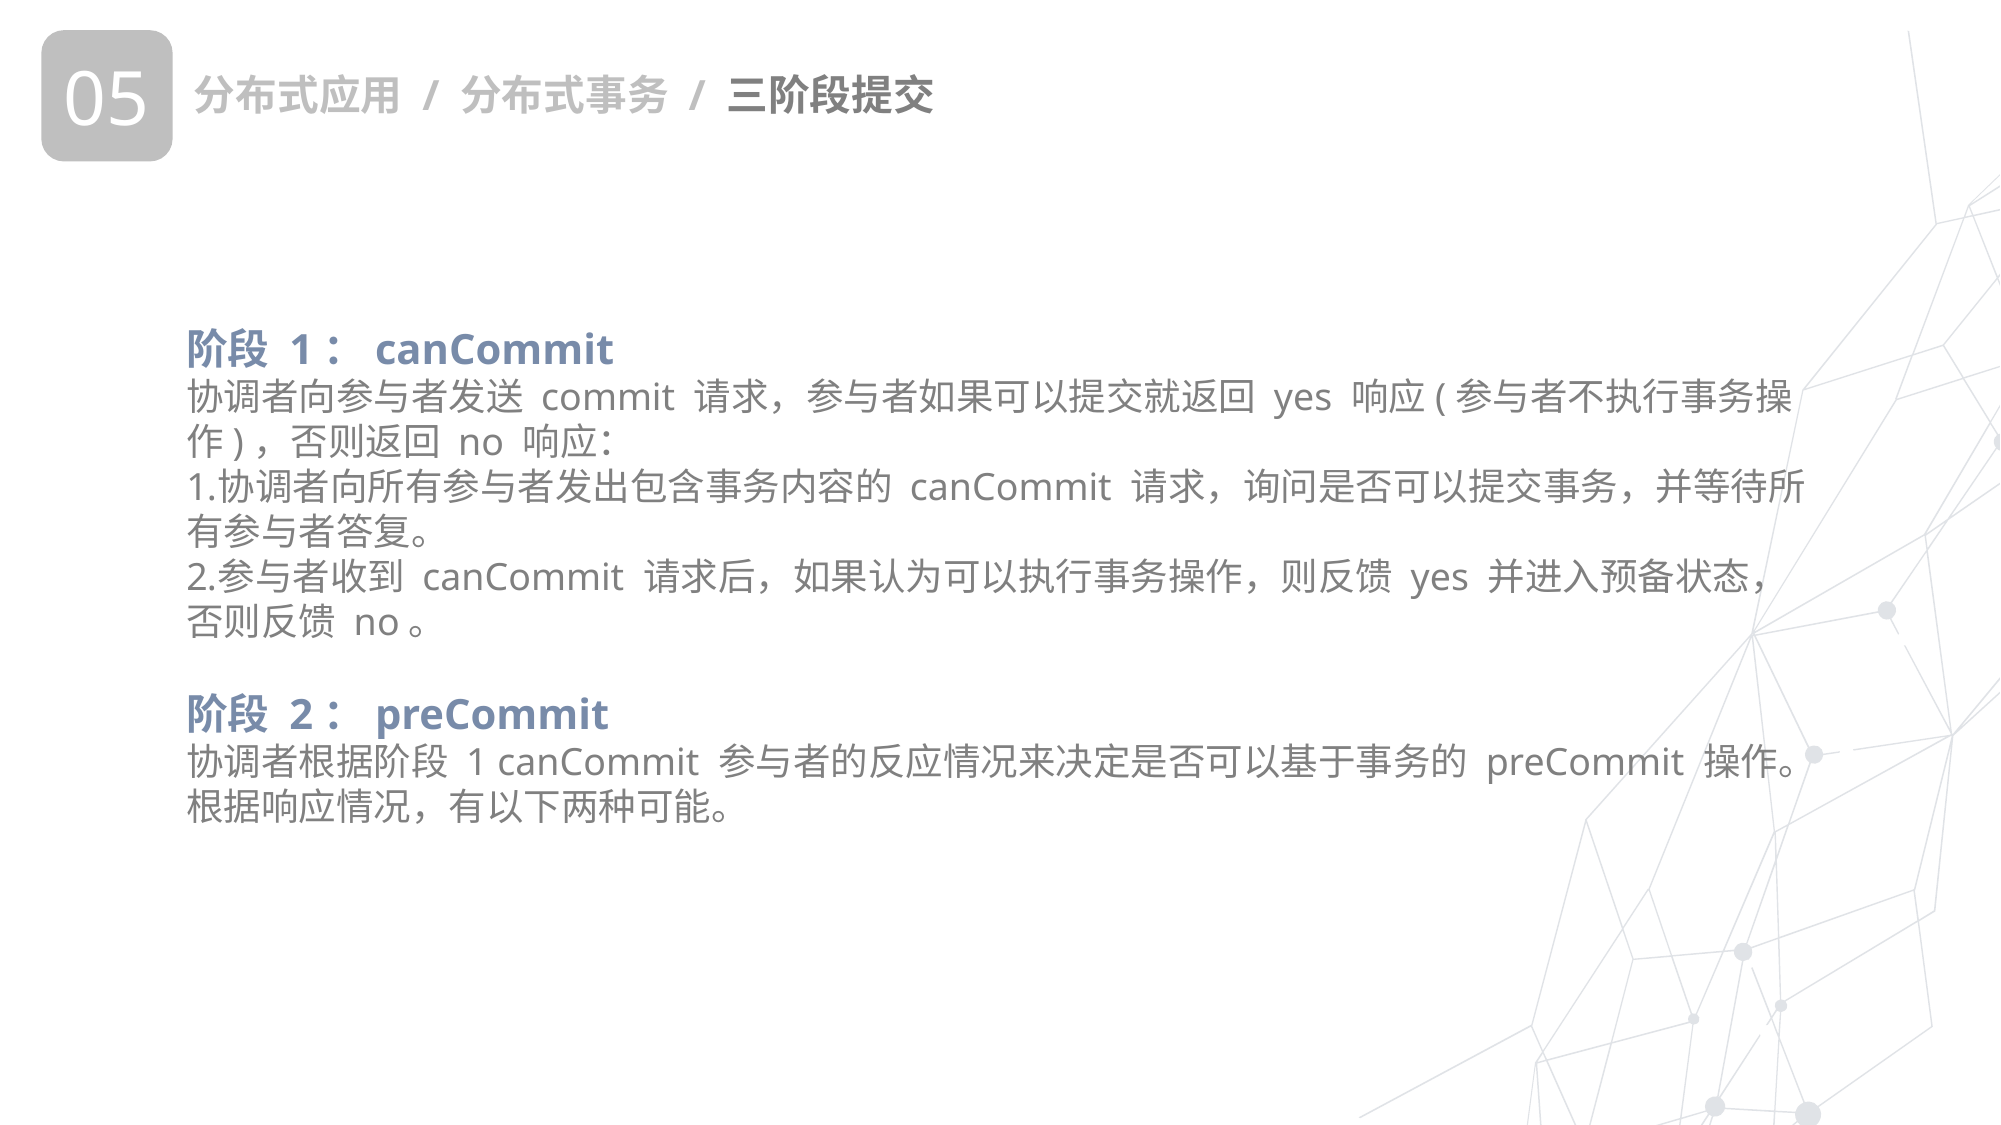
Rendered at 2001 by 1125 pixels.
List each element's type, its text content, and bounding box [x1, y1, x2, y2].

text_box 分布式应用 / 分布式事务 / 三阶段提交 [194, 35, 1346, 138]
text_box 阶段 1：canCommit 协调者向参与者发送 commit 请求，参与者如果可以提交就返回 yes 响应(参与者不执行事务操作)，否则返回 no 响应： 协调者向所有参与者发出包含事务内容的 canCommit 请求，询问是否可以提交事务，并等待所有参与者答复。 参与者收到 canCommit 请求后，如果认为可以执行事务操作，则反馈 yes 并进入预备状态，否则反馈 no。 阶段 2：preCommit 协调者根据阶段 1 canCommit 参与者的反应情况来决定是否可以基于事务的 preCommit 操作。根据响应情况，有以下两种可能。 [171, 315, 1825, 836]
text_box [1358, 30, 2000, 1125]
text_box 05 [41, 30, 173, 162]
